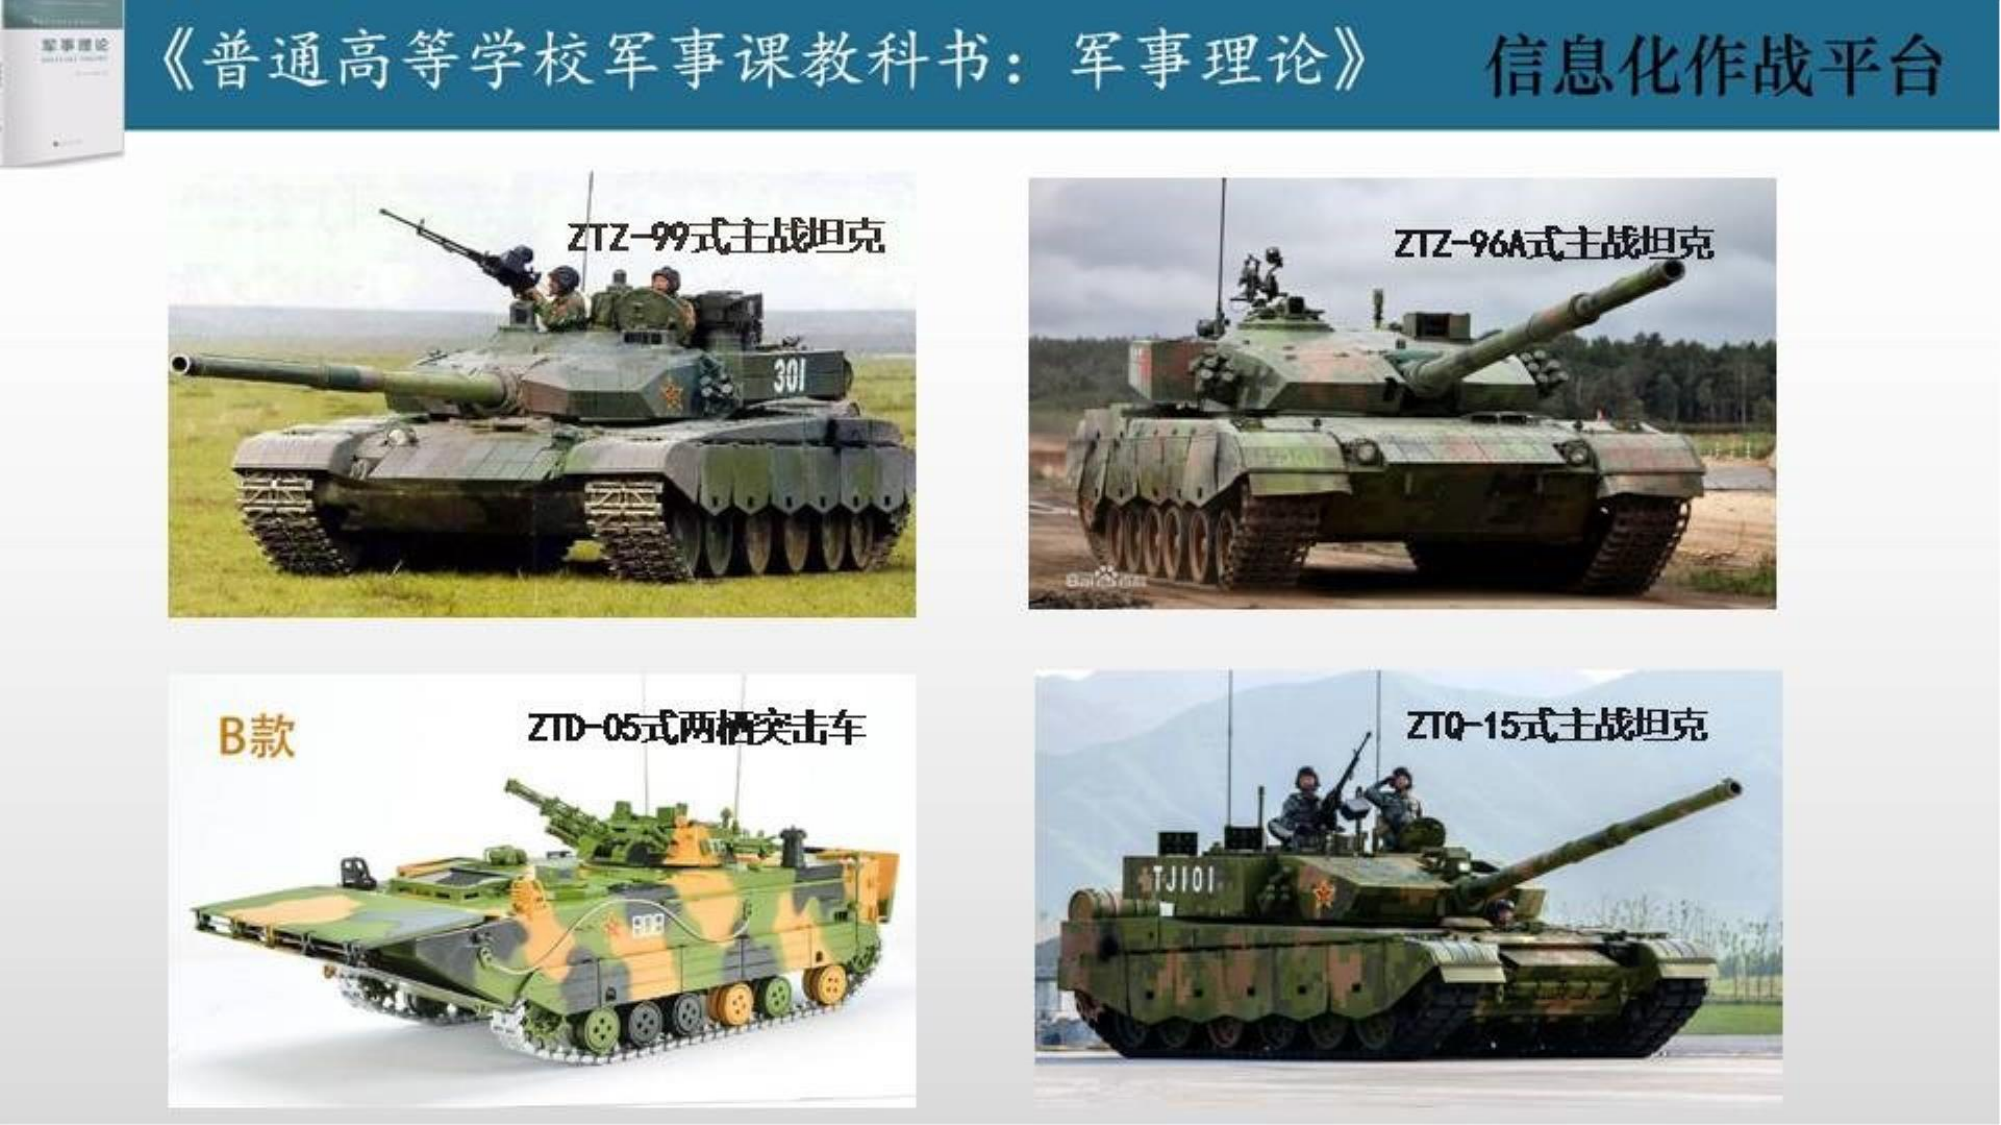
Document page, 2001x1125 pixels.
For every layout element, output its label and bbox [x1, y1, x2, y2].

text_box [0, 0, 2000, 1125]
